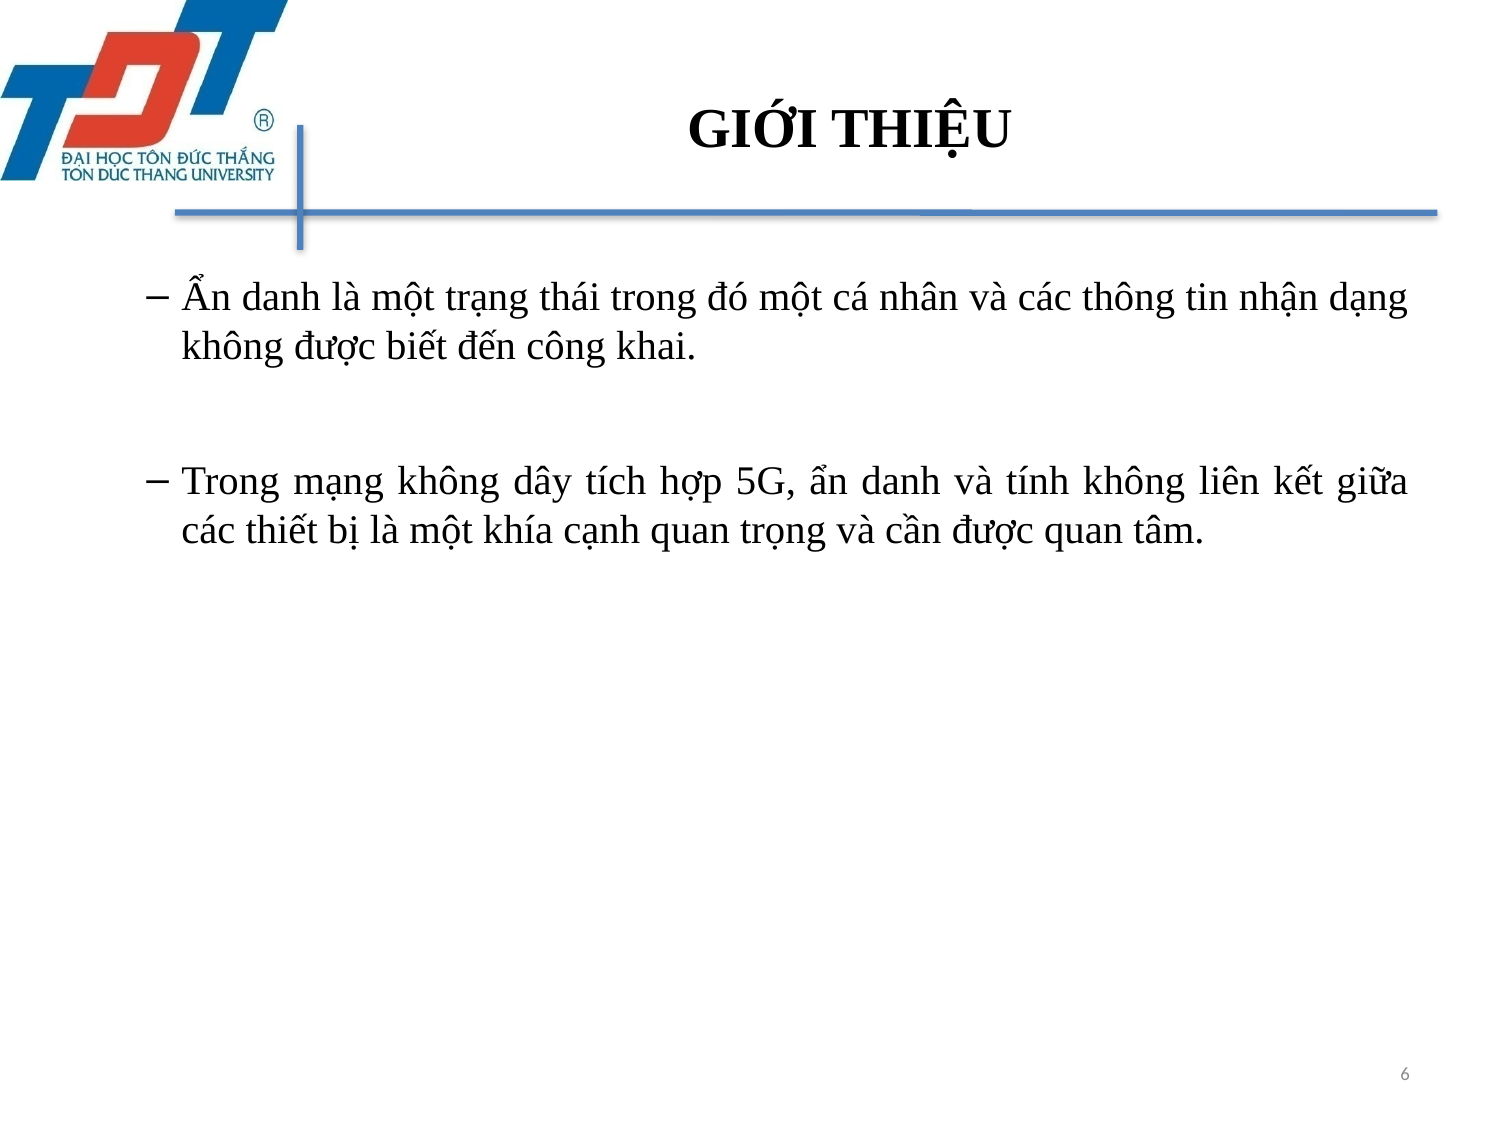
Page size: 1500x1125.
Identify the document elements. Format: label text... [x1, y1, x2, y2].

picture [0, 0, 288, 181]
slide_number 6 [1074, 1042, 1425, 1103]
list Ẩn danh là một trạng thái trong đó một cá nhân và các thông tin nhận dạng không được biết đến công khai. Trong mạng không dây tích hợp 5G, ẩn danh và tính không liên kết giữa các thiết bị là một khía cạnh quan trọng và cần được quan tâm. [75, 262, 1425, 1005]
title GIỚI THIỆU [174, 31, 1500, 219]
